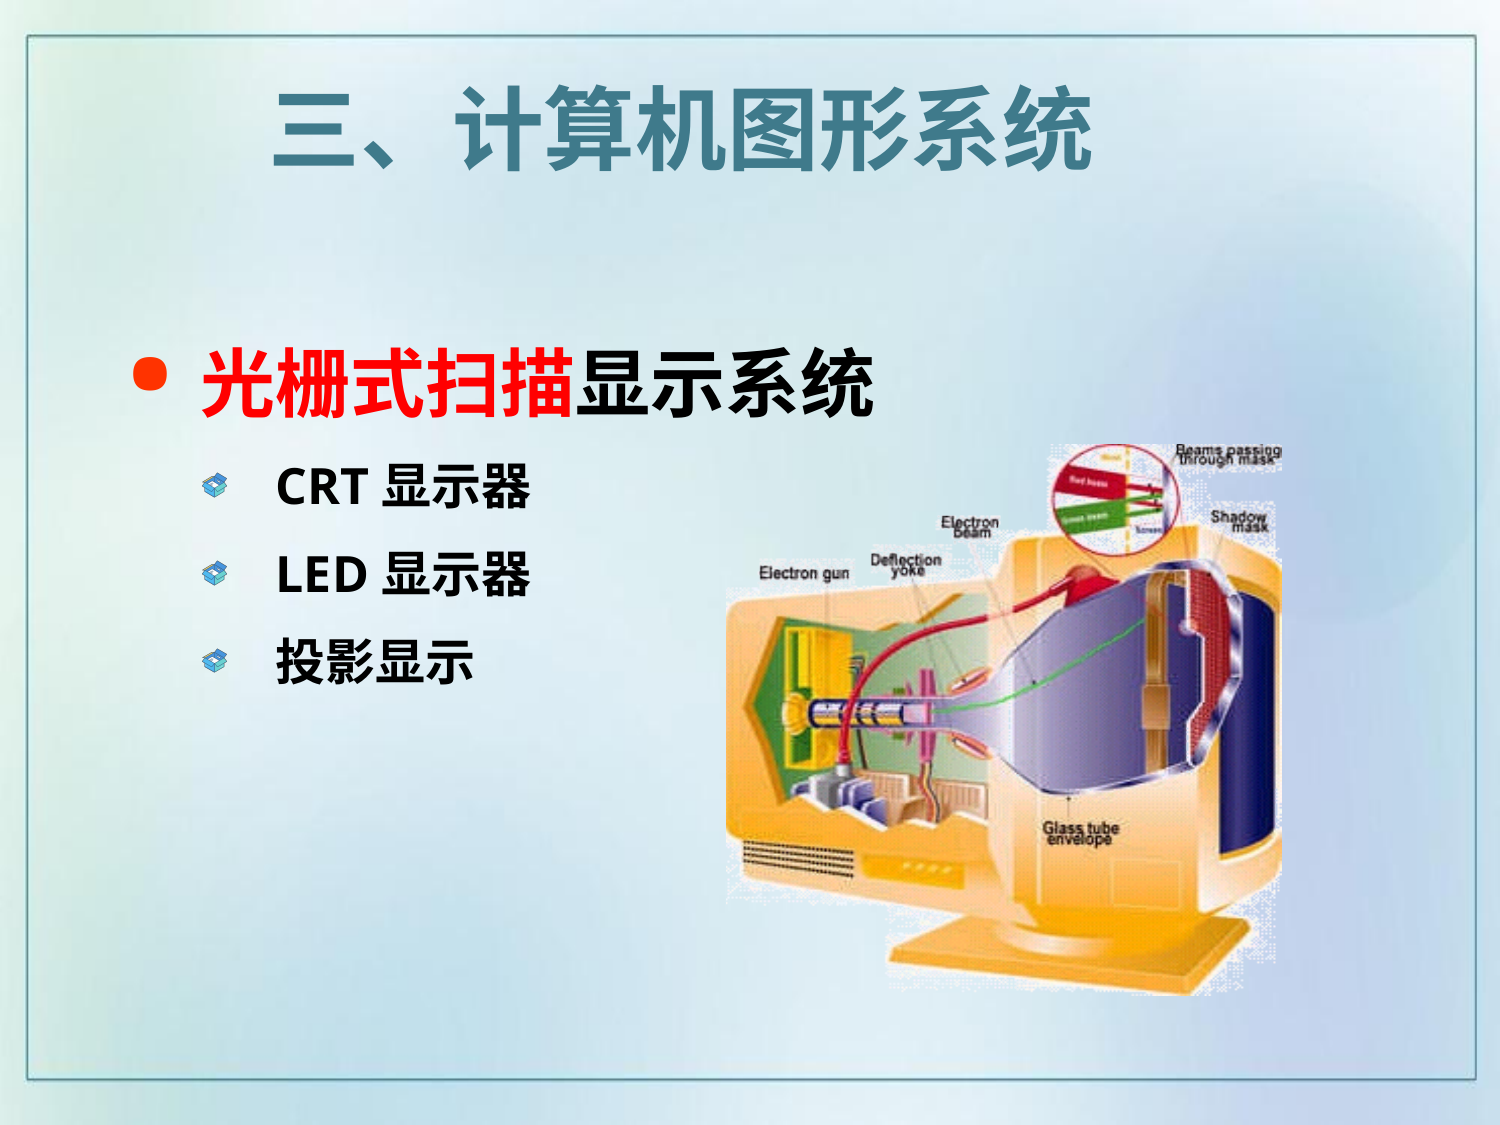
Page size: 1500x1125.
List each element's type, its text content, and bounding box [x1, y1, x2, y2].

text_box 三、计算机图形系统 [188, 62, 1175, 189]
text_box 光栅式扫描显示系统 CRT显示器 LED显示器 投影显示 [112, 302, 1363, 699]
picture [0, 0, 1500, 1125]
